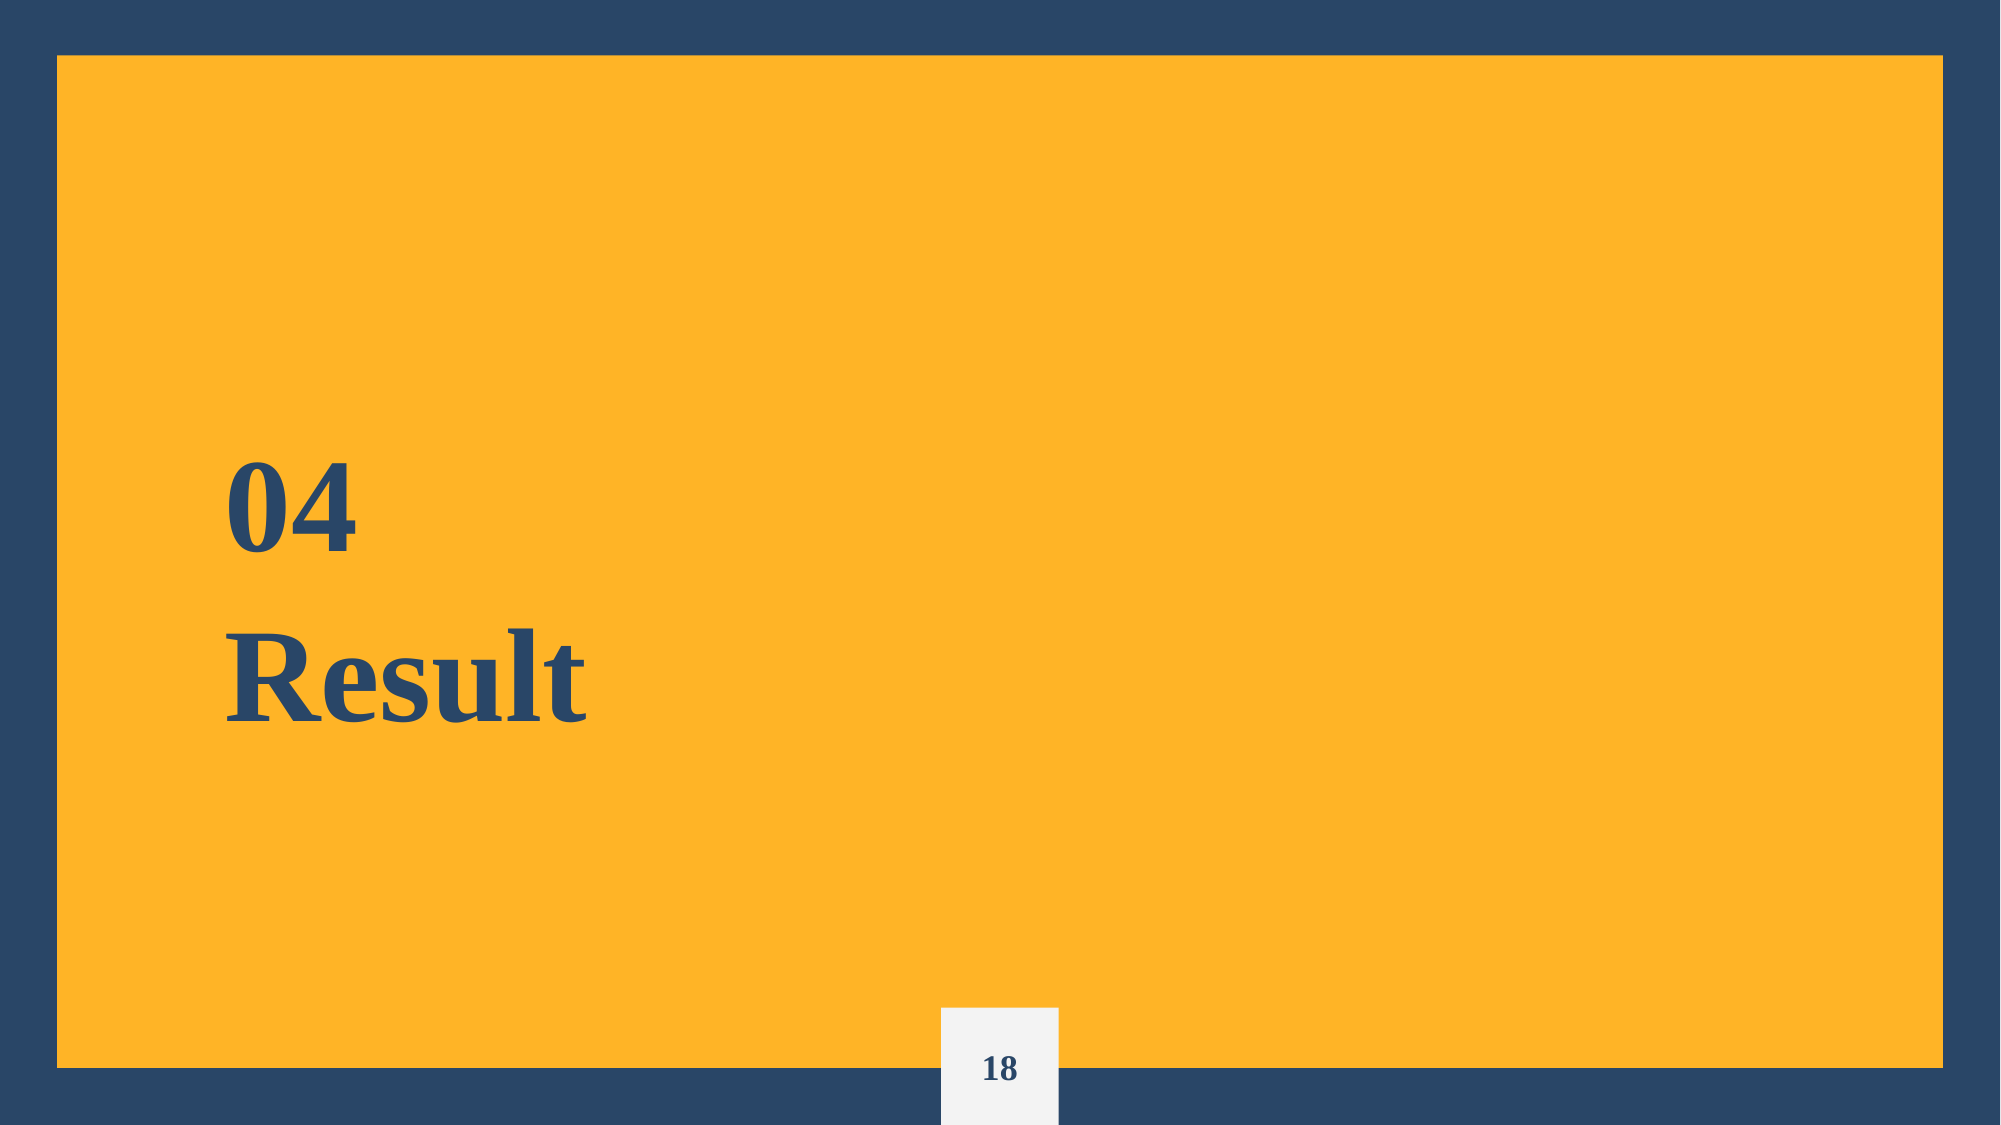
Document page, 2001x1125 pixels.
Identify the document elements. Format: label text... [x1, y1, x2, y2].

slide_number 18 [941, 1007, 1059, 1125]
list 04 Result [159, 403, 1875, 772]
